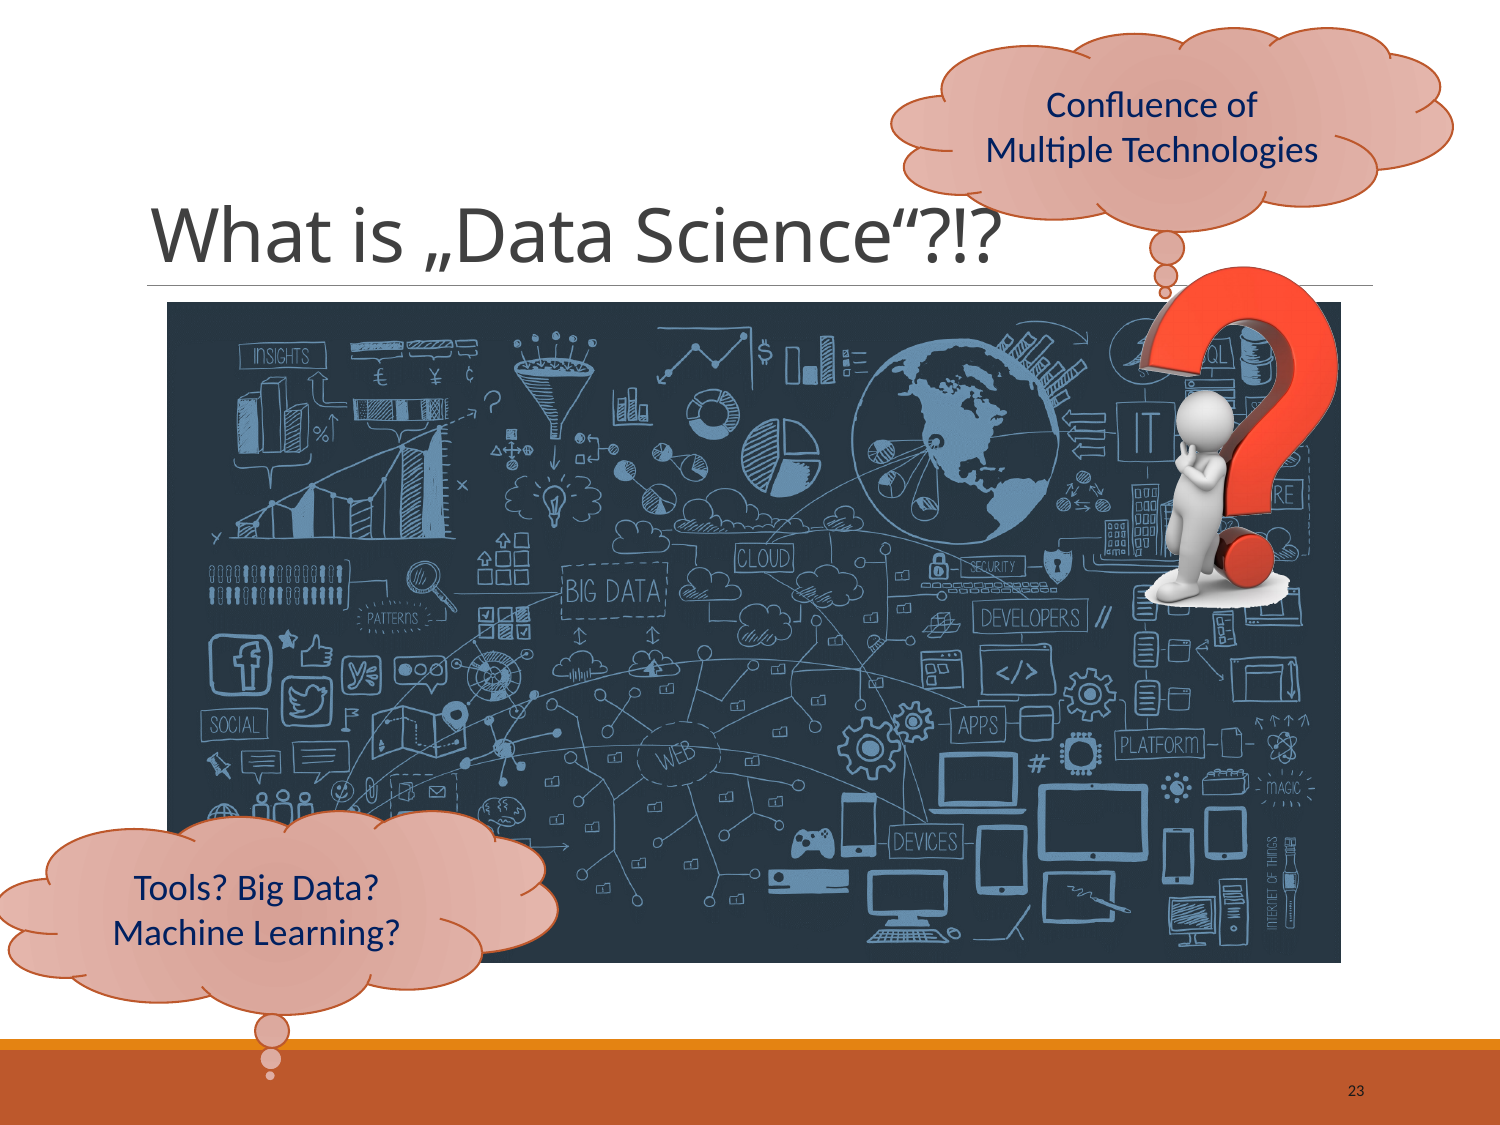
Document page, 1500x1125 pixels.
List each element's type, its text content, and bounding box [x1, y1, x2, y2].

picture [1084, 248, 1380, 642]
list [166, 302, 1341, 964]
slide_number 23 [1218, 1059, 1380, 1120]
text_box Tools? Big Data? Machine Learning? [0, 827, 474, 1083]
text_box Confluence of Multiple Technologies [890, 27, 1454, 245]
title What is „Data Science“?!? [1179, 185, 1373, 245]
title What is „Data Science“?!? [135, 47, 1157, 285]
